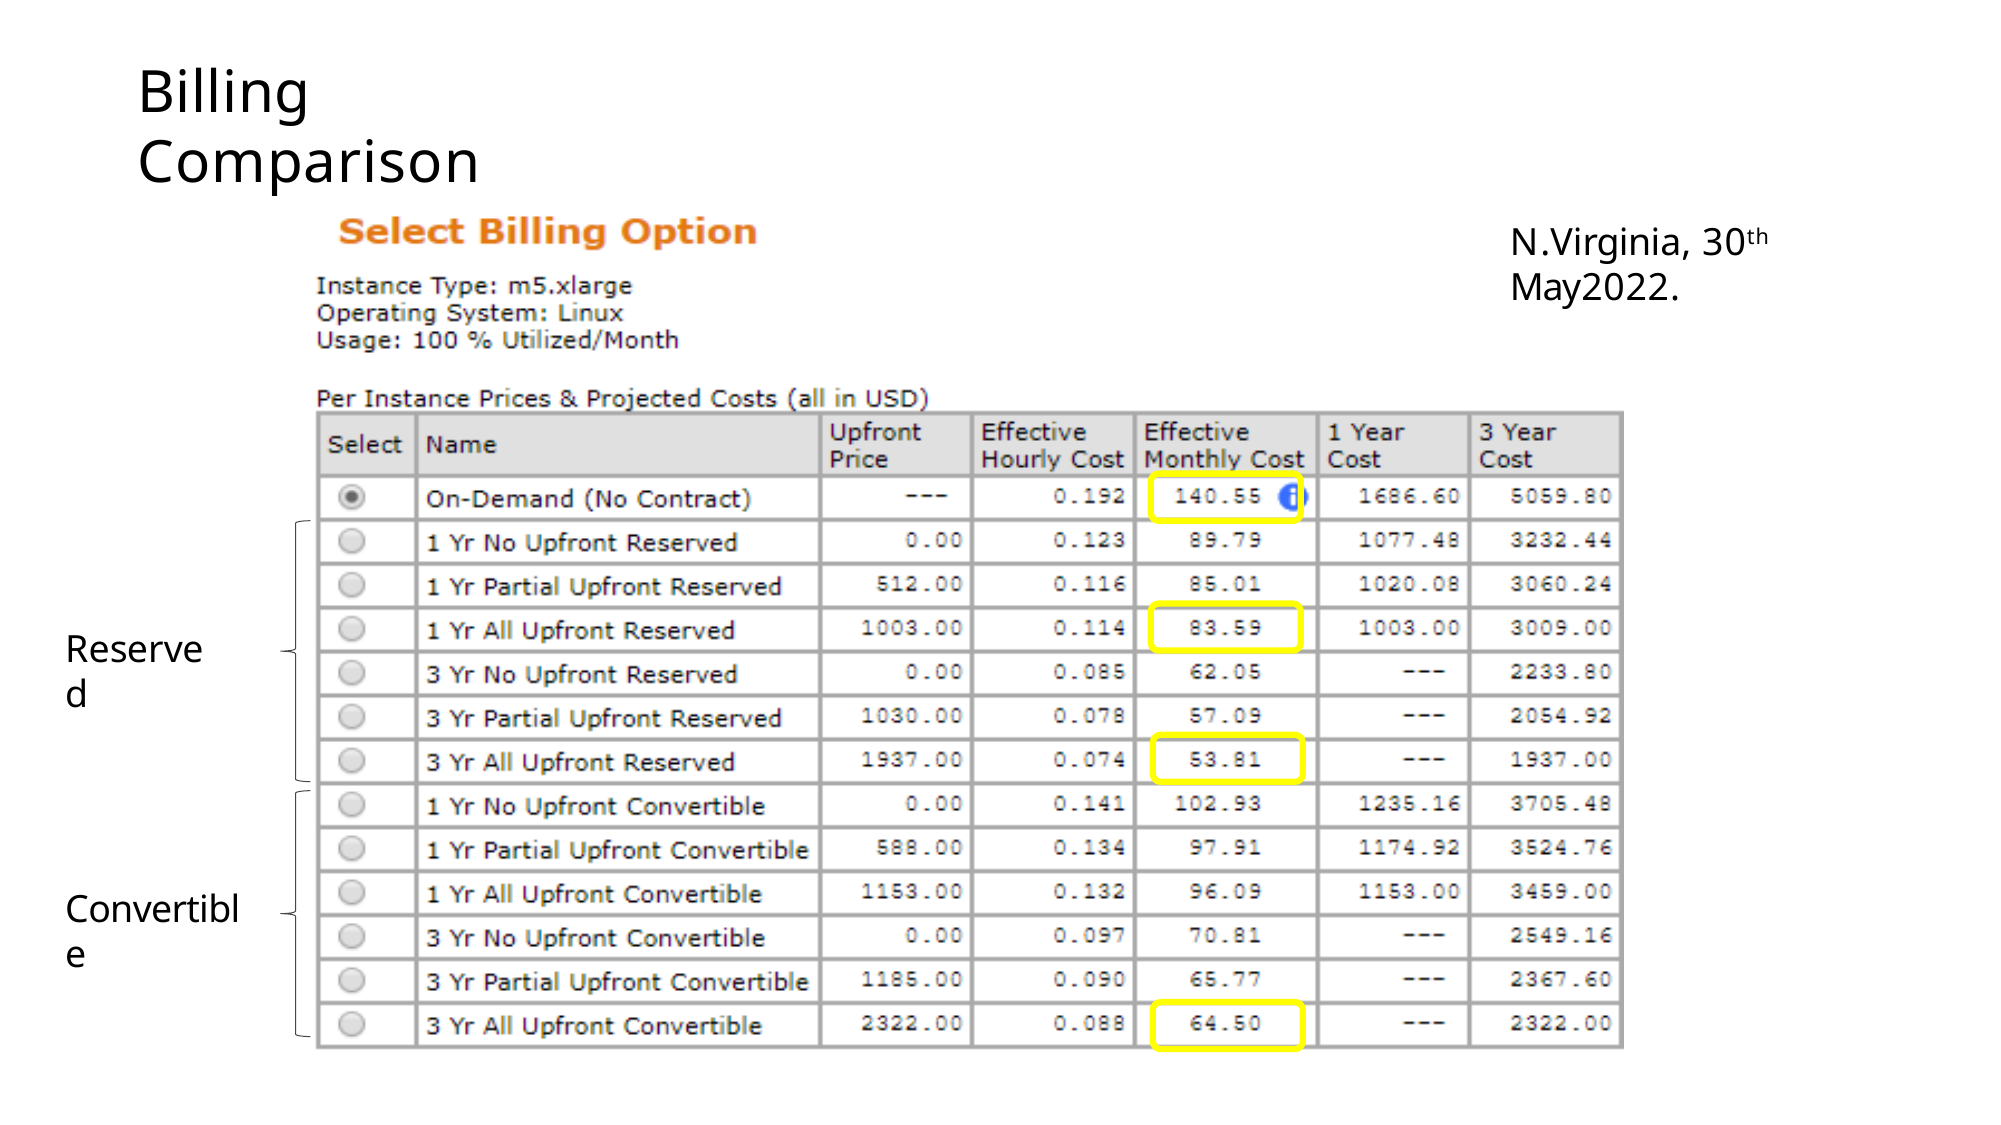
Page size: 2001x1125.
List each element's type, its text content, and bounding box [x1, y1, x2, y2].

text_box Reserved [63, 623, 217, 716]
title Billing Comparison [135, 51, 638, 242]
picture [310, 194, 1624, 1060]
text_box N.Virginia, 30th May2022. [1629, 216, 1925, 309]
text_box Convertible [63, 883, 256, 976]
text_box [280, 470, 1307, 1053]
